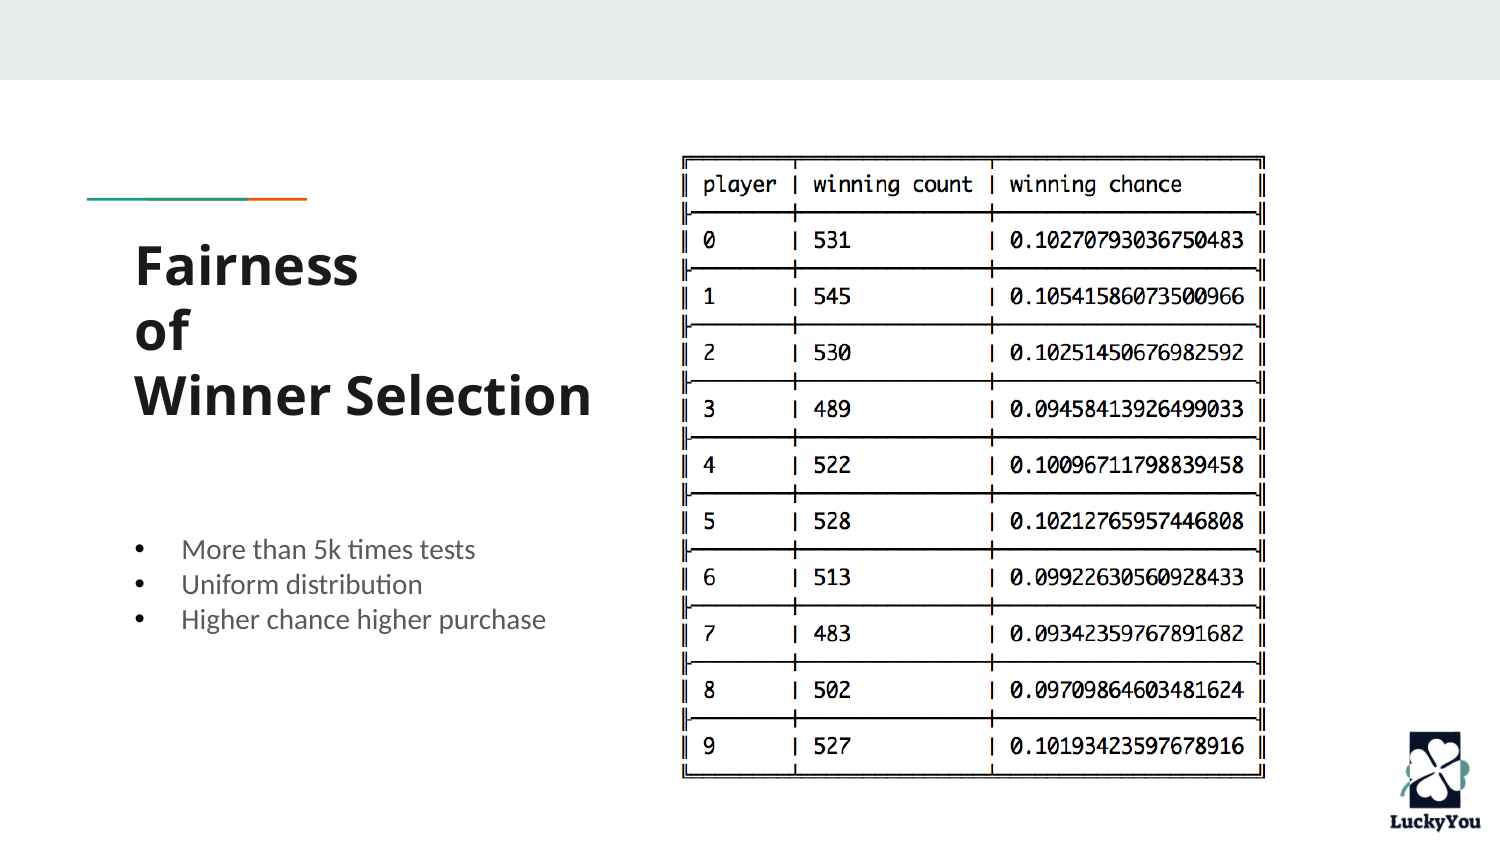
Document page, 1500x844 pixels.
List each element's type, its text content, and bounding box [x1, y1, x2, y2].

title Fairness of Winner Selection [119, 216, 622, 439]
picture [671, 144, 1274, 793]
picture [1380, 720, 1488, 844]
text_box More than 5k times tests Uniform distribution Higher chance higher purchase [119, 523, 564, 643]
